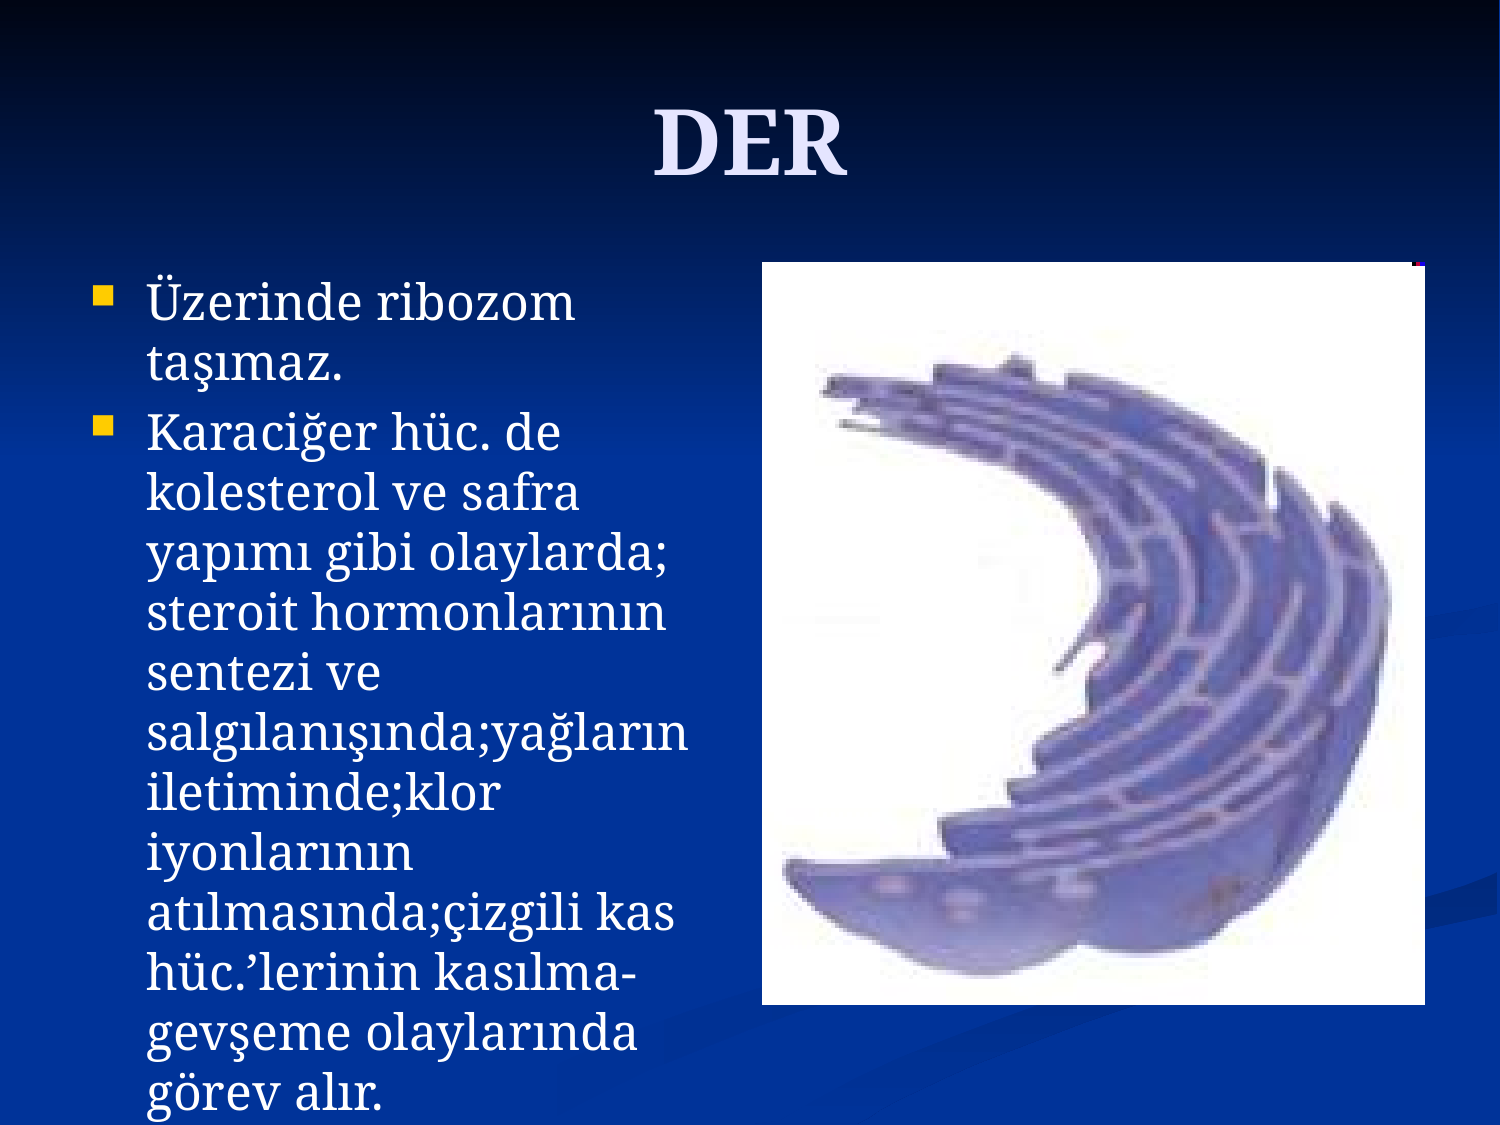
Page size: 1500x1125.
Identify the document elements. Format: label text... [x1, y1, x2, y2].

title DER [74, 44, 1426, 233]
list Üzerinde ribozom taşımaz. Karaciğer hüc. de kolesterol ve safra yapımı gibi olaylarda; steroit hormonlarının sentezi ve salgılanışında;yağların iletiminde;klor iyonlarının atılmasında;çizgili kas hüc.’lerinin kasılma-gevşeme olaylarında görev alır. [74, 262, 738, 1006]
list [762, 262, 1426, 1006]
